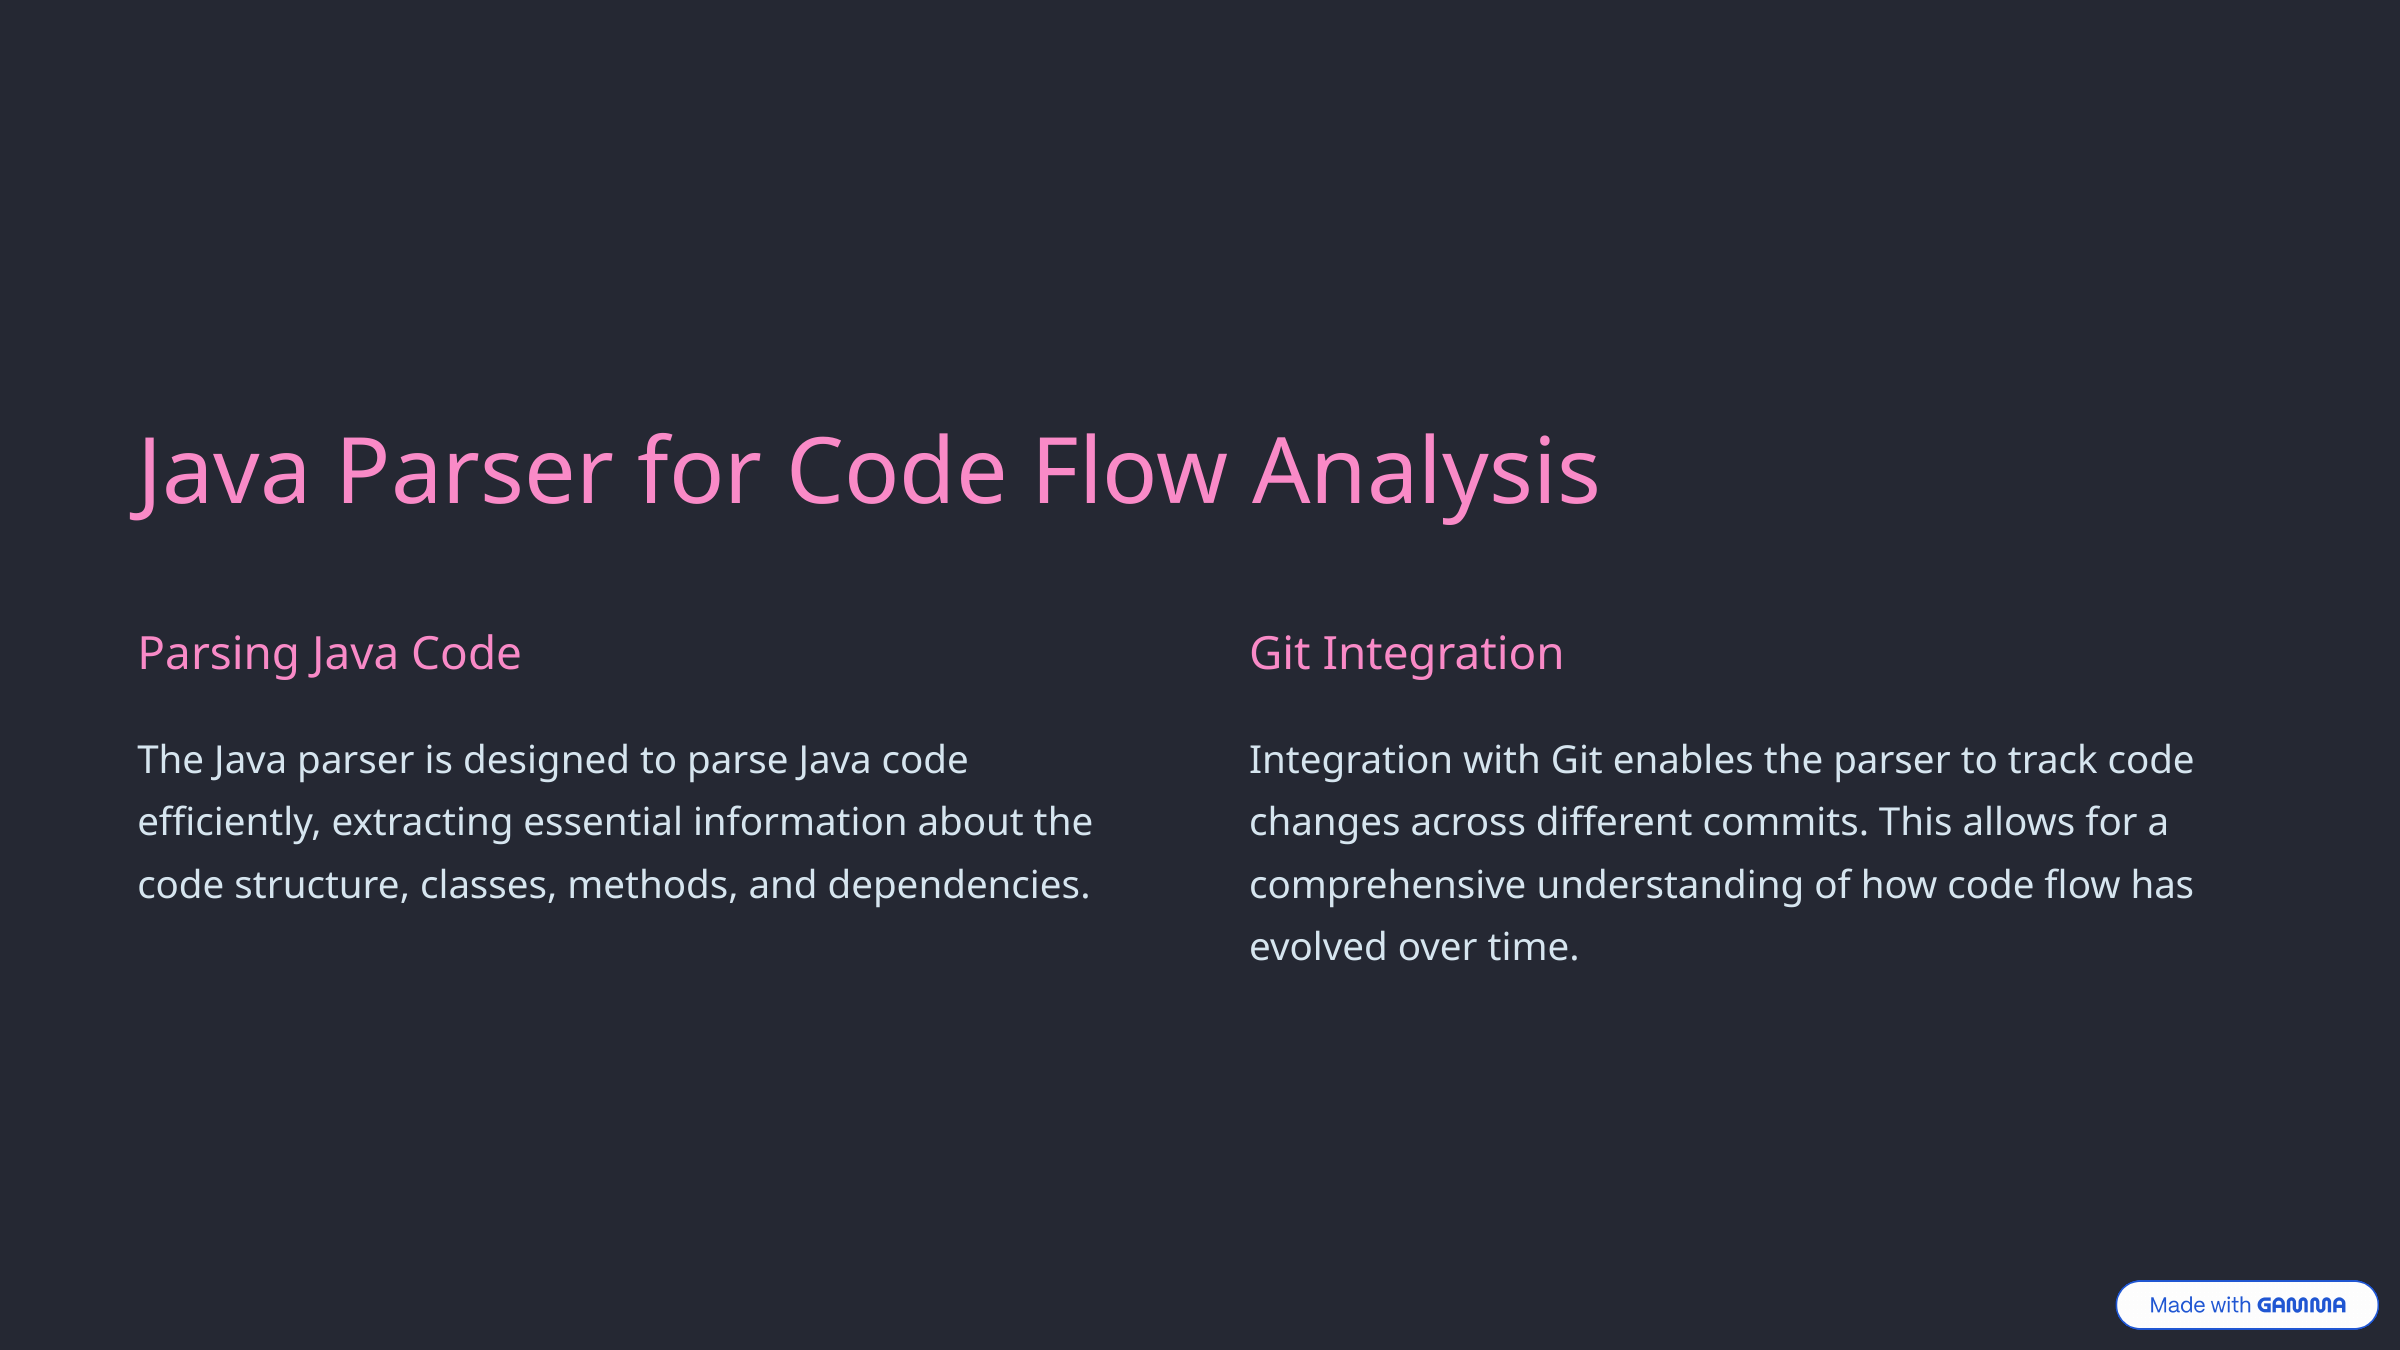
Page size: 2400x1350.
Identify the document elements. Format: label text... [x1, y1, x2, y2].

text_box Parsing Java Code [137, 621, 600, 680]
text_box The Java parser is designed to parse Java code efficiently, extracting essential information about the code structure, classes, methods, and dependencies. [137, 718, 1152, 907]
text_box Java Parser for Code Flow Analysis [137, 407, 1606, 524]
text_box Integration with Git enables the parser to track code changes across different commits. This allows for a comprehensive understanding of how code flow has evolved over time. [1249, 718, 2264, 907]
text_box Git Integration [1249, 621, 1712, 680]
picture [2106, 1271, 2389, 1339]
